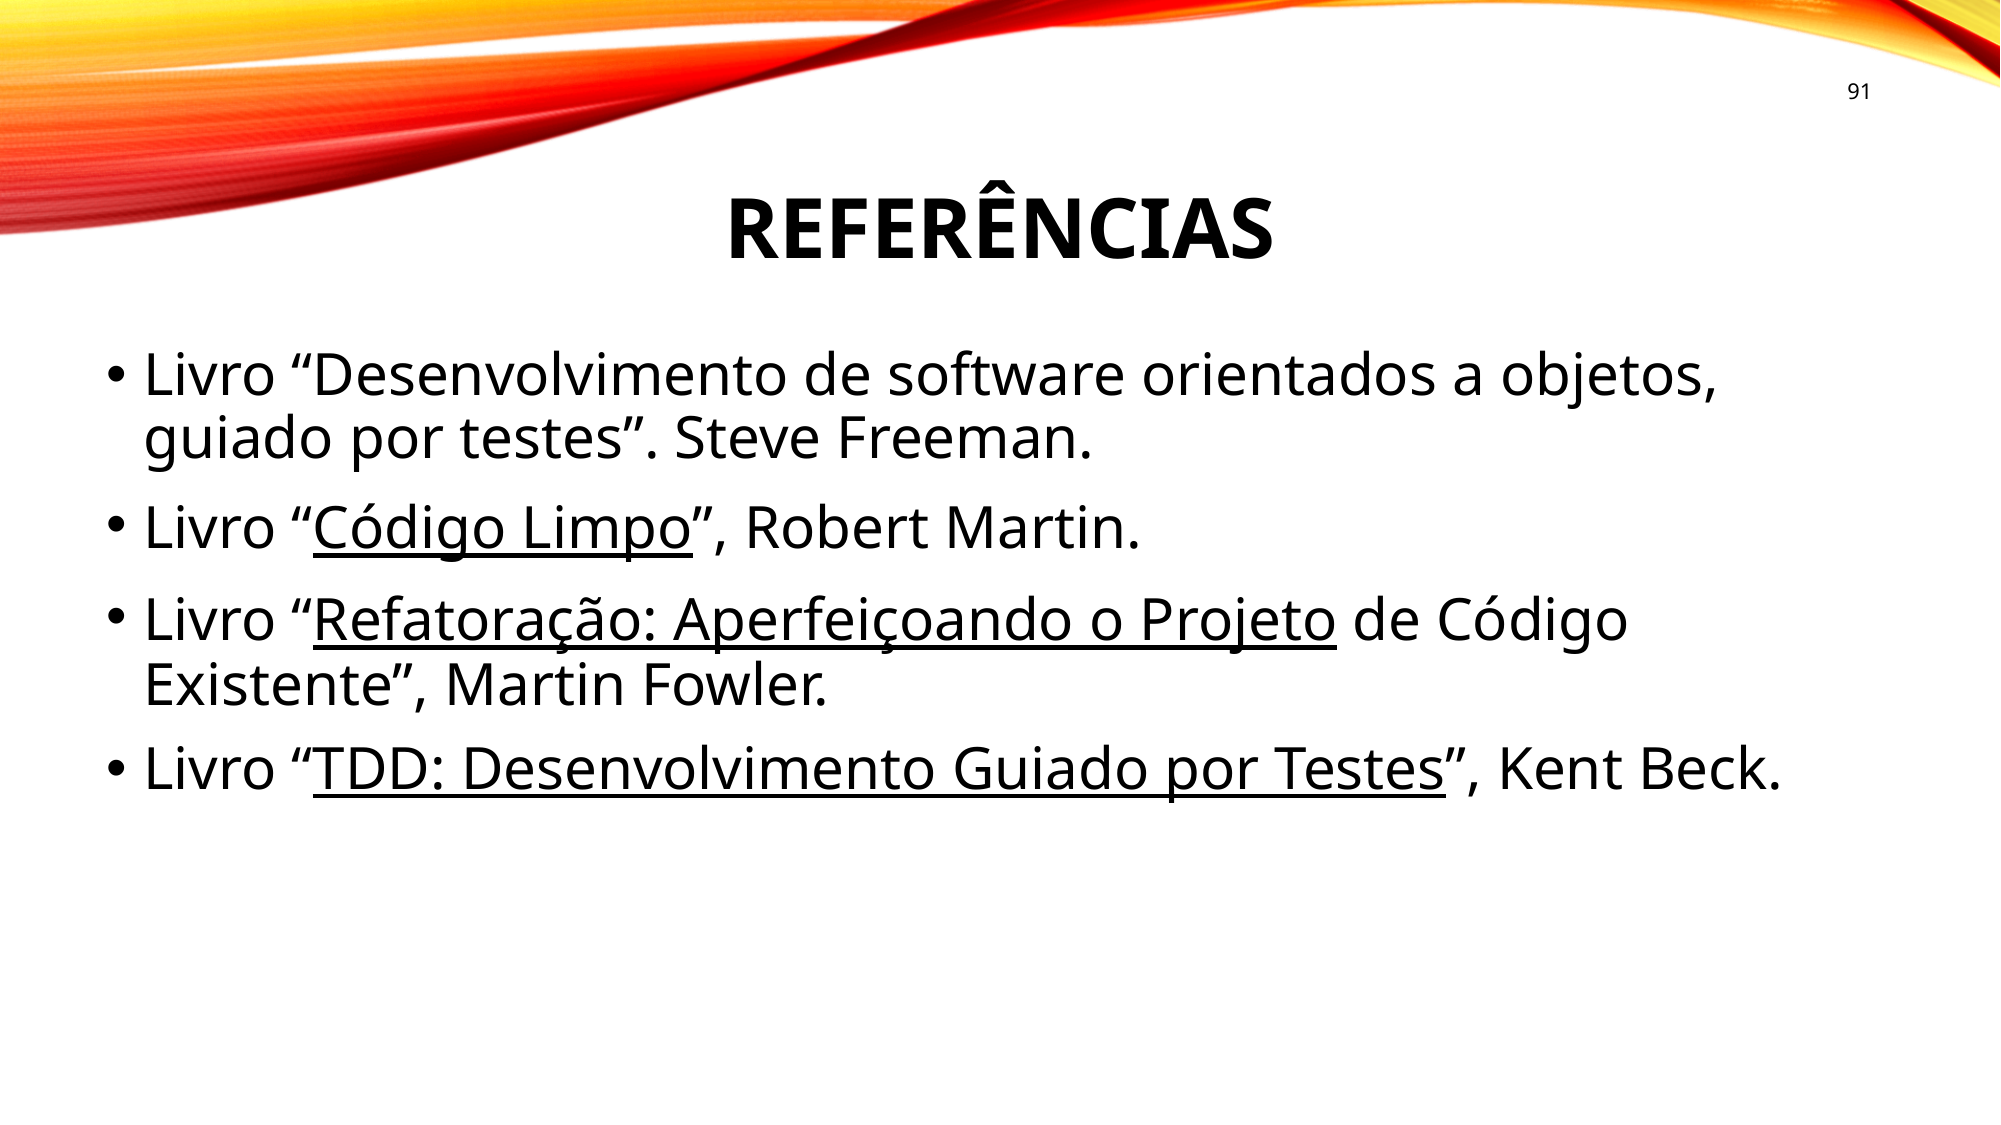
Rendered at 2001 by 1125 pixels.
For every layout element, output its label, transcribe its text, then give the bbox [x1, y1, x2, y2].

picture [0, 0, 2000, 237]
title Referências [112, 125, 1888, 337]
slide_number 91 [1437, 62, 1888, 123]
list Livro “Desenvolvimento de software orientados a objetos, guiado por testes”. Steve Freeman. Livro “Código Limpo”, Robert Martin. Livro “Refatoração: Aperfeiçoando o Projeto de Código Existente”, Martin Fowler. Livro “TDD: Desenvolvimento Guiado por Testes”, Kent Beck. [91, 337, 1888, 1090]
